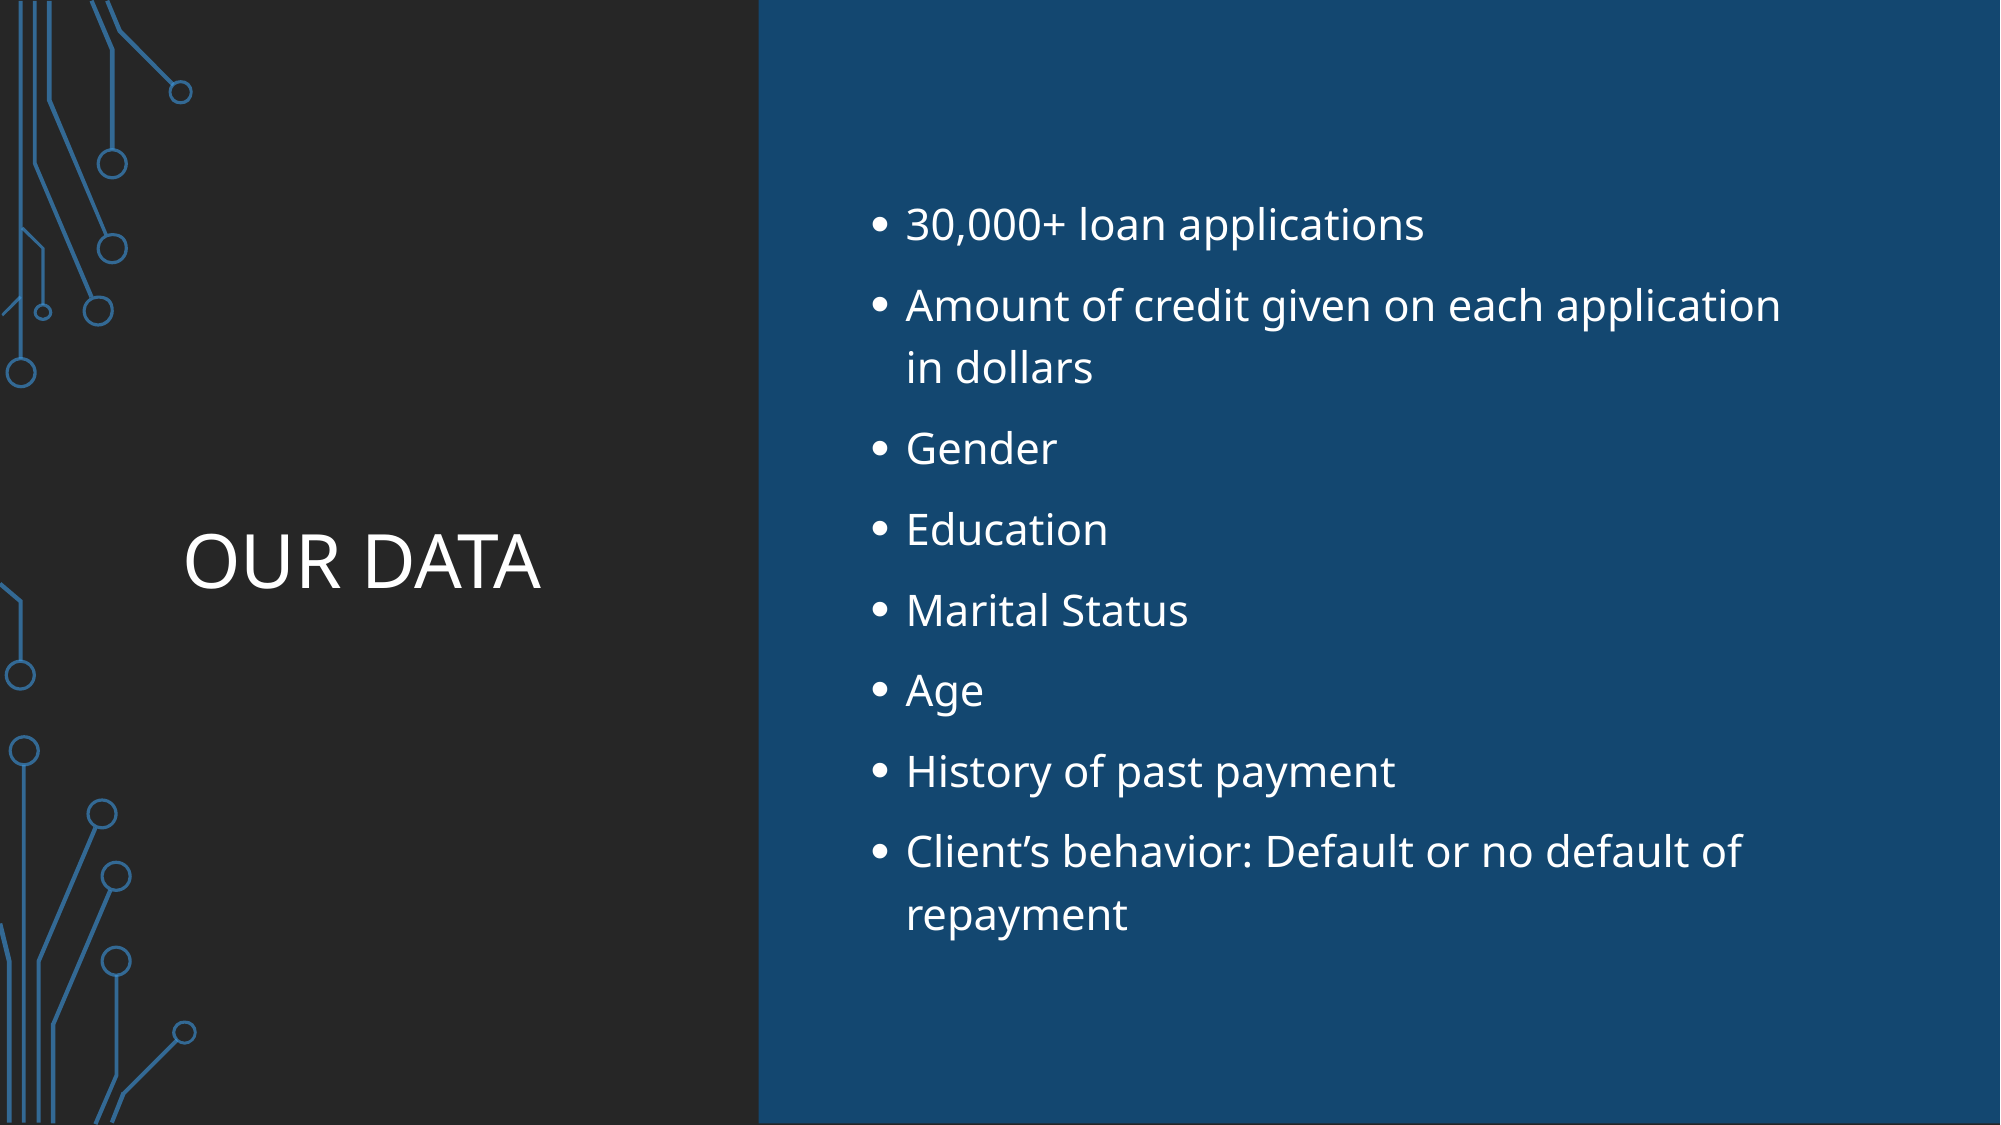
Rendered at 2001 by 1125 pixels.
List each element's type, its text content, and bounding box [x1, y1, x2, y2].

list 30,000+ loan applications Amount of credit given on each application in dollars Gender Education Marital Status Age History of past payment Client’s behavior: Default or no default of repayment [855, 179, 1813, 950]
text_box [0, 0, 199, 1125]
title Our data [199, 179, 670, 950]
text_box [199, 0, 2000, 1125]
text_box [758, 0, 2000, 1124]
